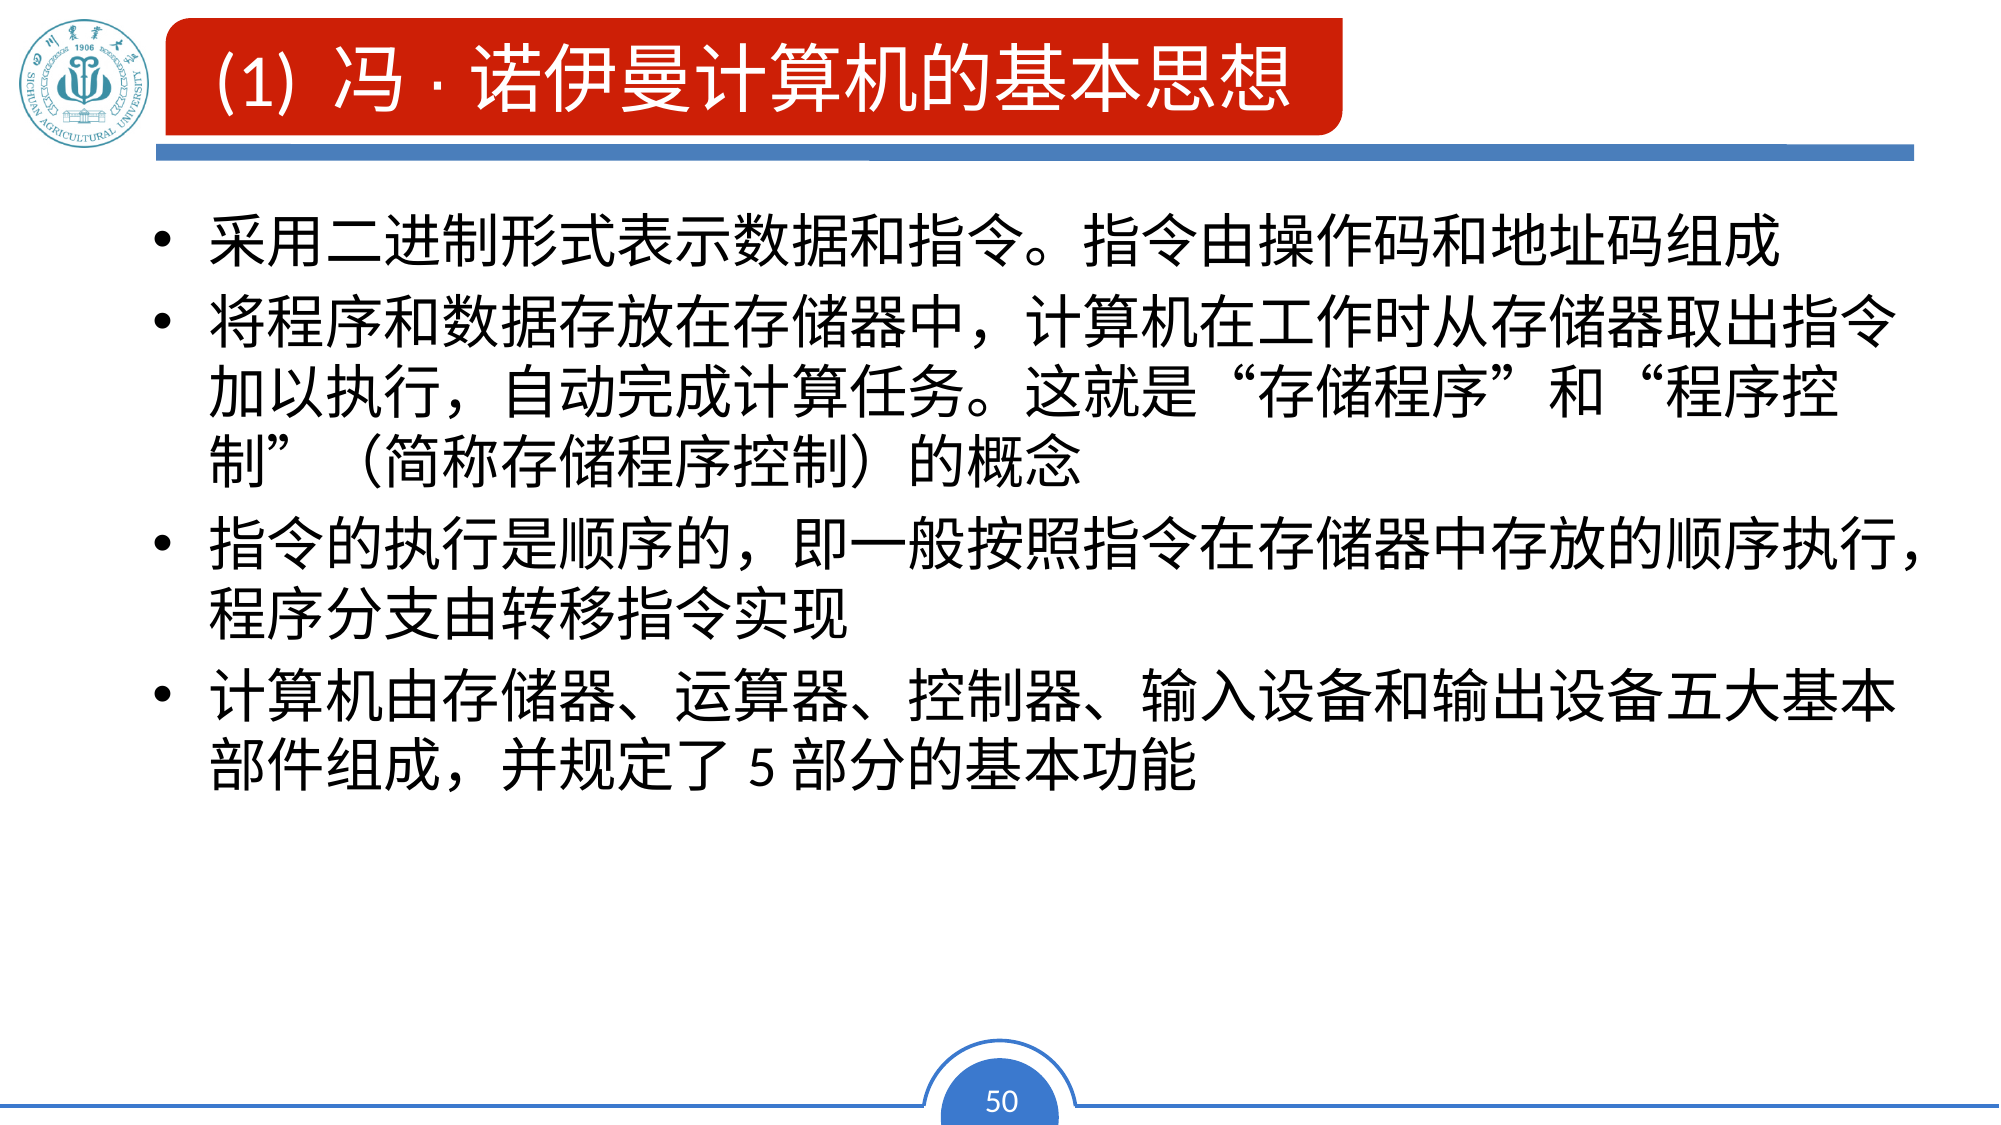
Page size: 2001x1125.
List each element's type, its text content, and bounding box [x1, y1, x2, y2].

list 采用二进制形式表示数据和指令。指令由操作码和地址码组成 将程序和数据存放在存储器中，计算机在工作时从存储器取出指令加以执行，自动完成计算任务。这就是“存储程序”和“程序控制”（简称存储程序控制）的概念 指令的执行是顺序的，即一般按照指令在存储器中存放的顺序执行，程序分支由转移指令实现 计算机由存储器、运算器、控制器、输入设备和输出设备五大基本部件组成，并规定了5部分的基本功能 [137, 196, 1955, 1034]
text_box (1) 冯·诺伊曼计算机的基本思想 [163, 16, 1345, 138]
